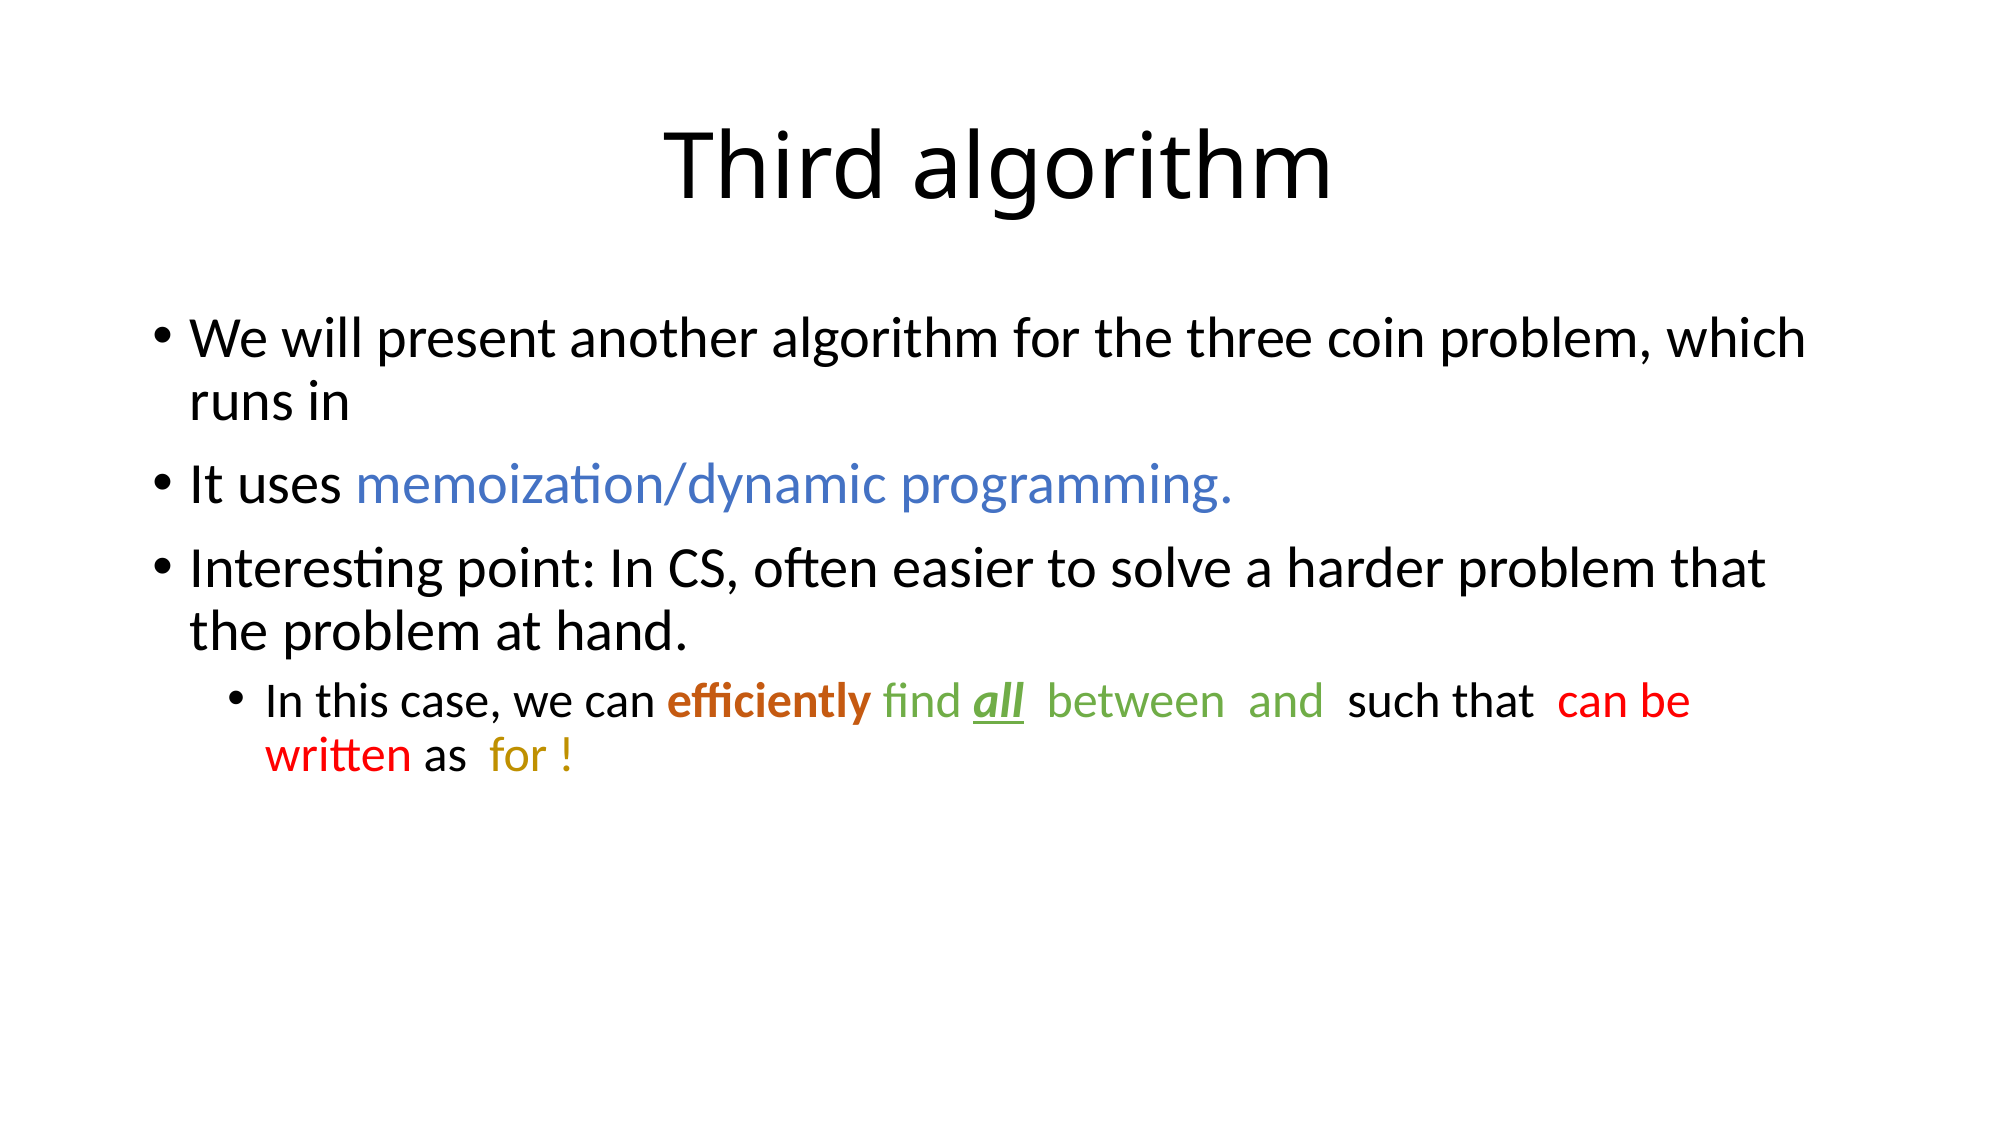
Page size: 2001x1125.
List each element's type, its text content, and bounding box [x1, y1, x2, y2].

title Third algorithm [137, 59, 1863, 278]
